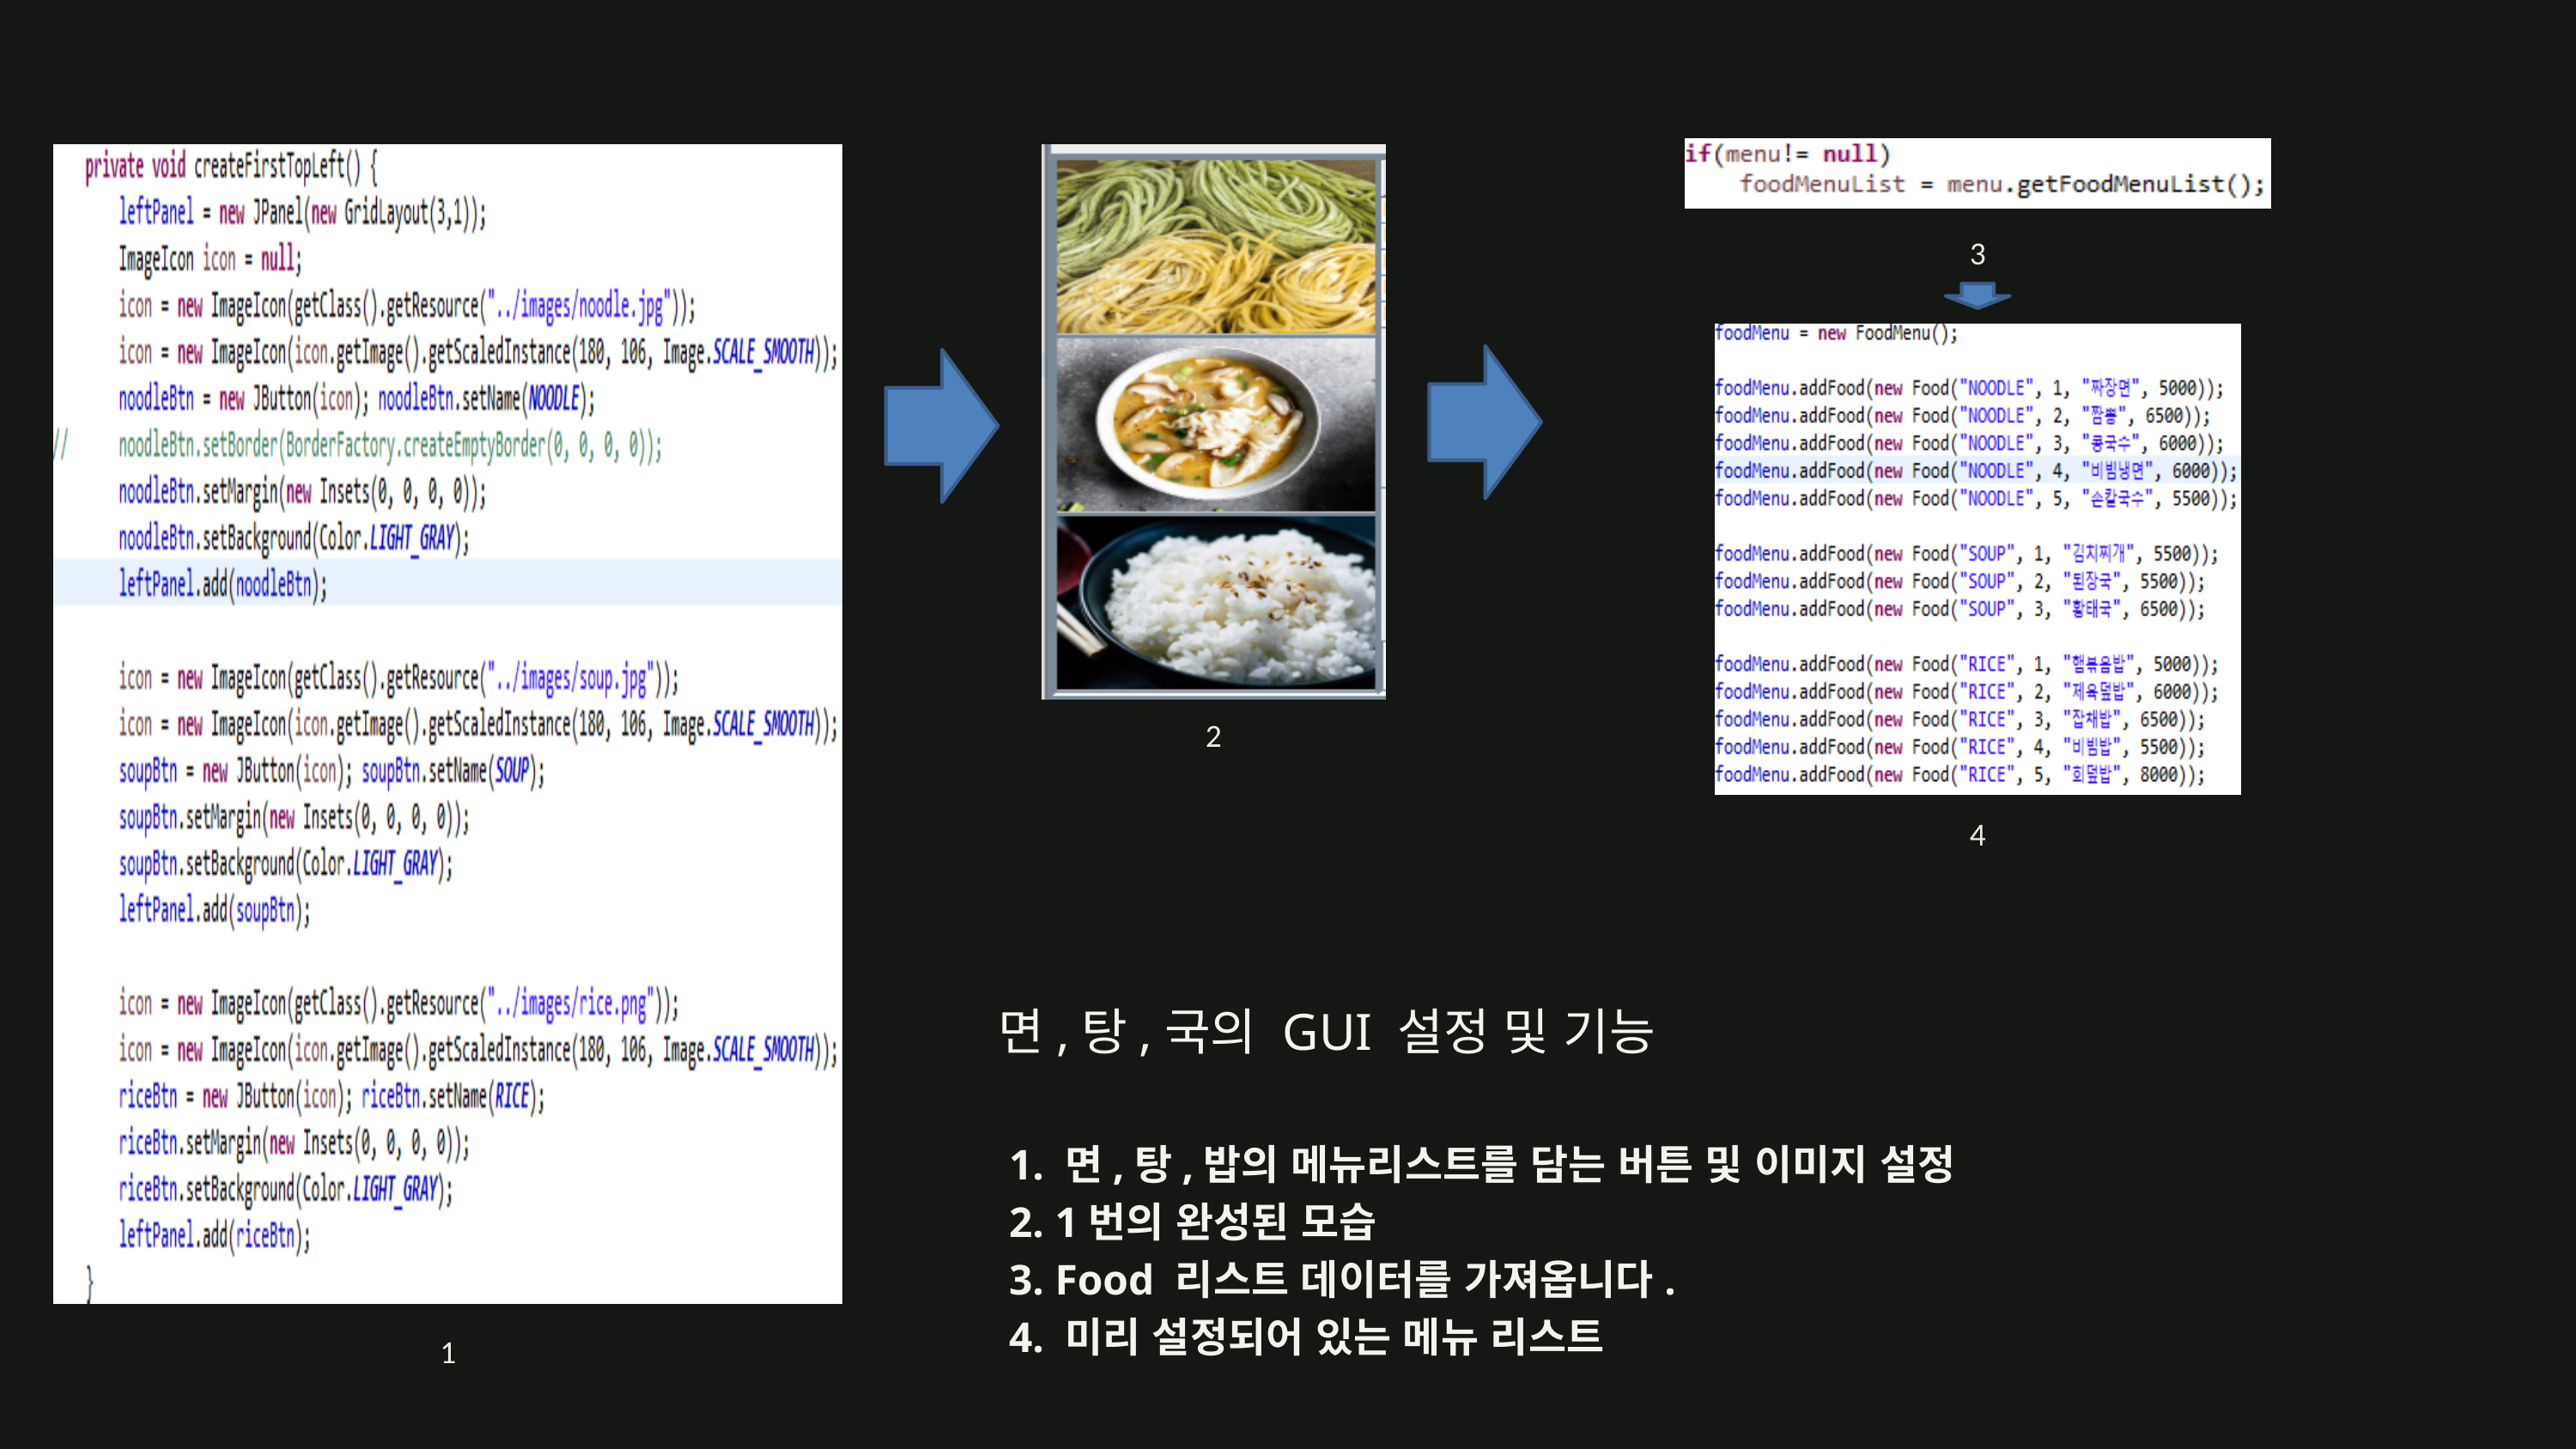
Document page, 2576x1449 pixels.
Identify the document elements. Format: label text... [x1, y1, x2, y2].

text_box 4 [1923, 807, 2032, 858]
picture [53, 144, 843, 1304]
text_box 1 [394, 1325, 502, 1377]
text_box [1427, 343, 1543, 500]
text_box 2 [1159, 708, 1267, 760]
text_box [998, 1009, 2544, 1362]
picture [1685, 138, 2271, 209]
picture [1042, 144, 1386, 700]
text_box [884, 348, 1000, 504]
text_box [1943, 282, 2012, 310]
picture [1714, 324, 2241, 795]
text_box 3 [1923, 226, 2032, 277]
